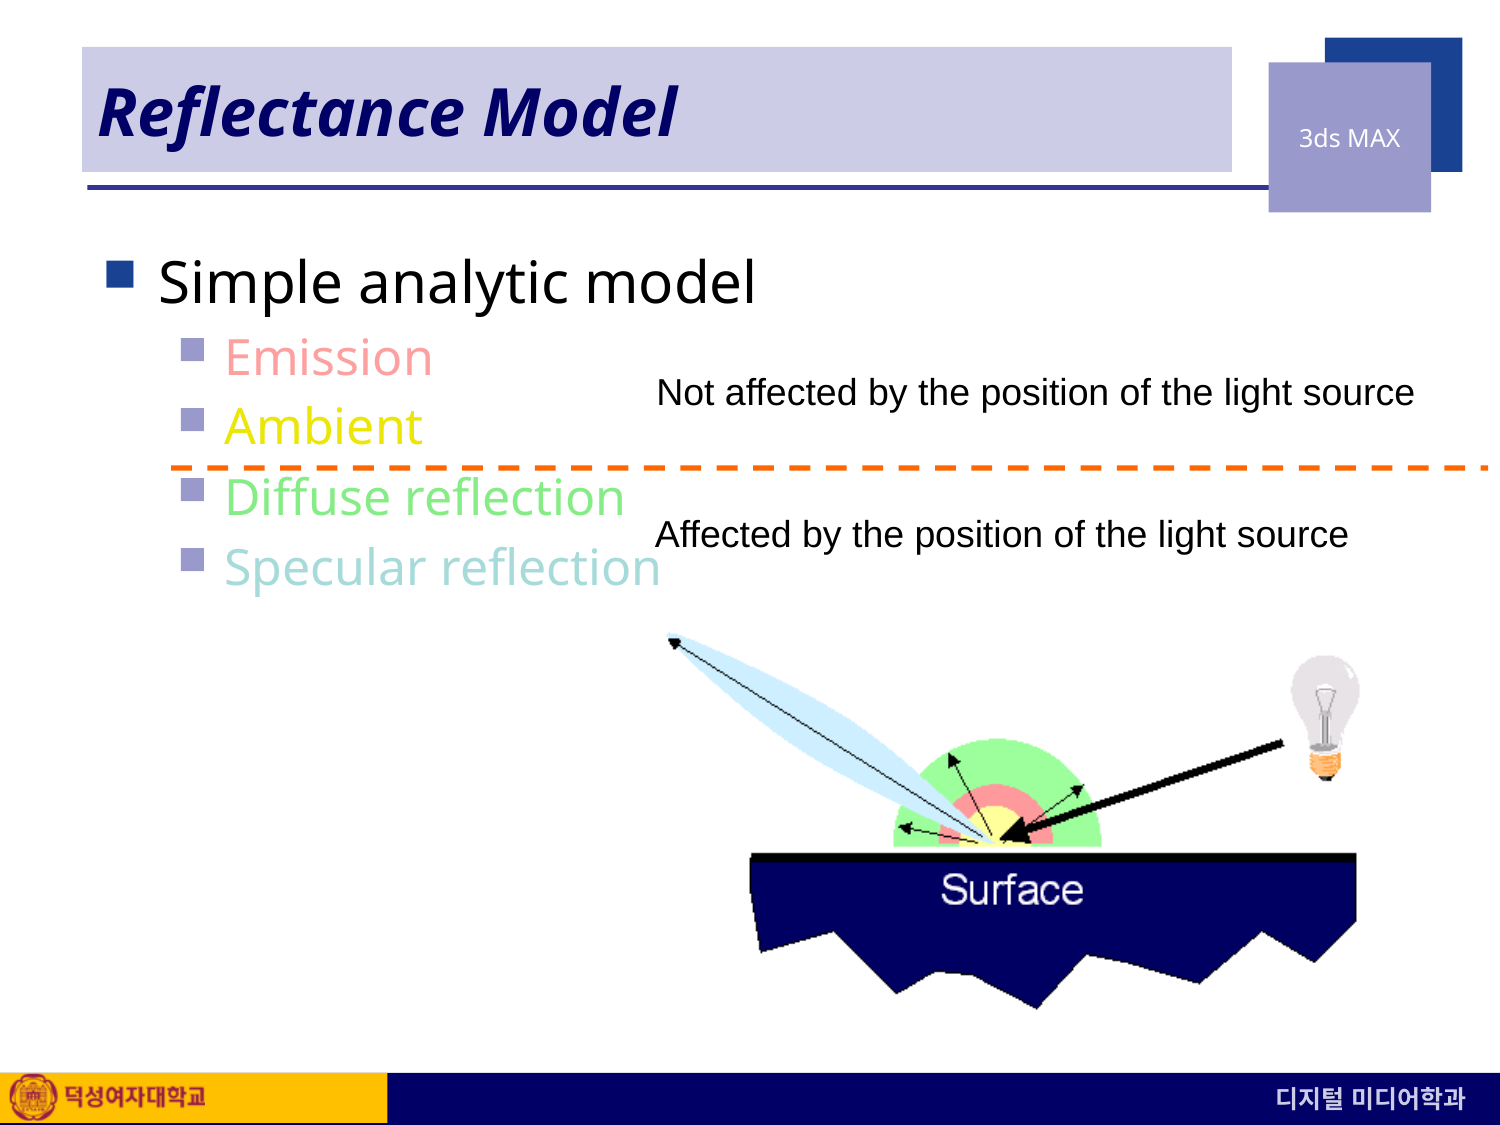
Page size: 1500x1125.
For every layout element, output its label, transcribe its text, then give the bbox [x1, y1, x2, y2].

picture [0, 1034, 229, 1125]
title Reflectance Model [81, 46, 1233, 173]
text_box Affected by the position of the light source [640, 502, 1365, 562]
picture [641, 587, 1388, 1024]
text_box Not affected by the position of the light source [641, 360, 1431, 421]
list Simple analytic model Emission Ambient Diffuse reflection Specular reflection [87, 237, 1426, 1013]
